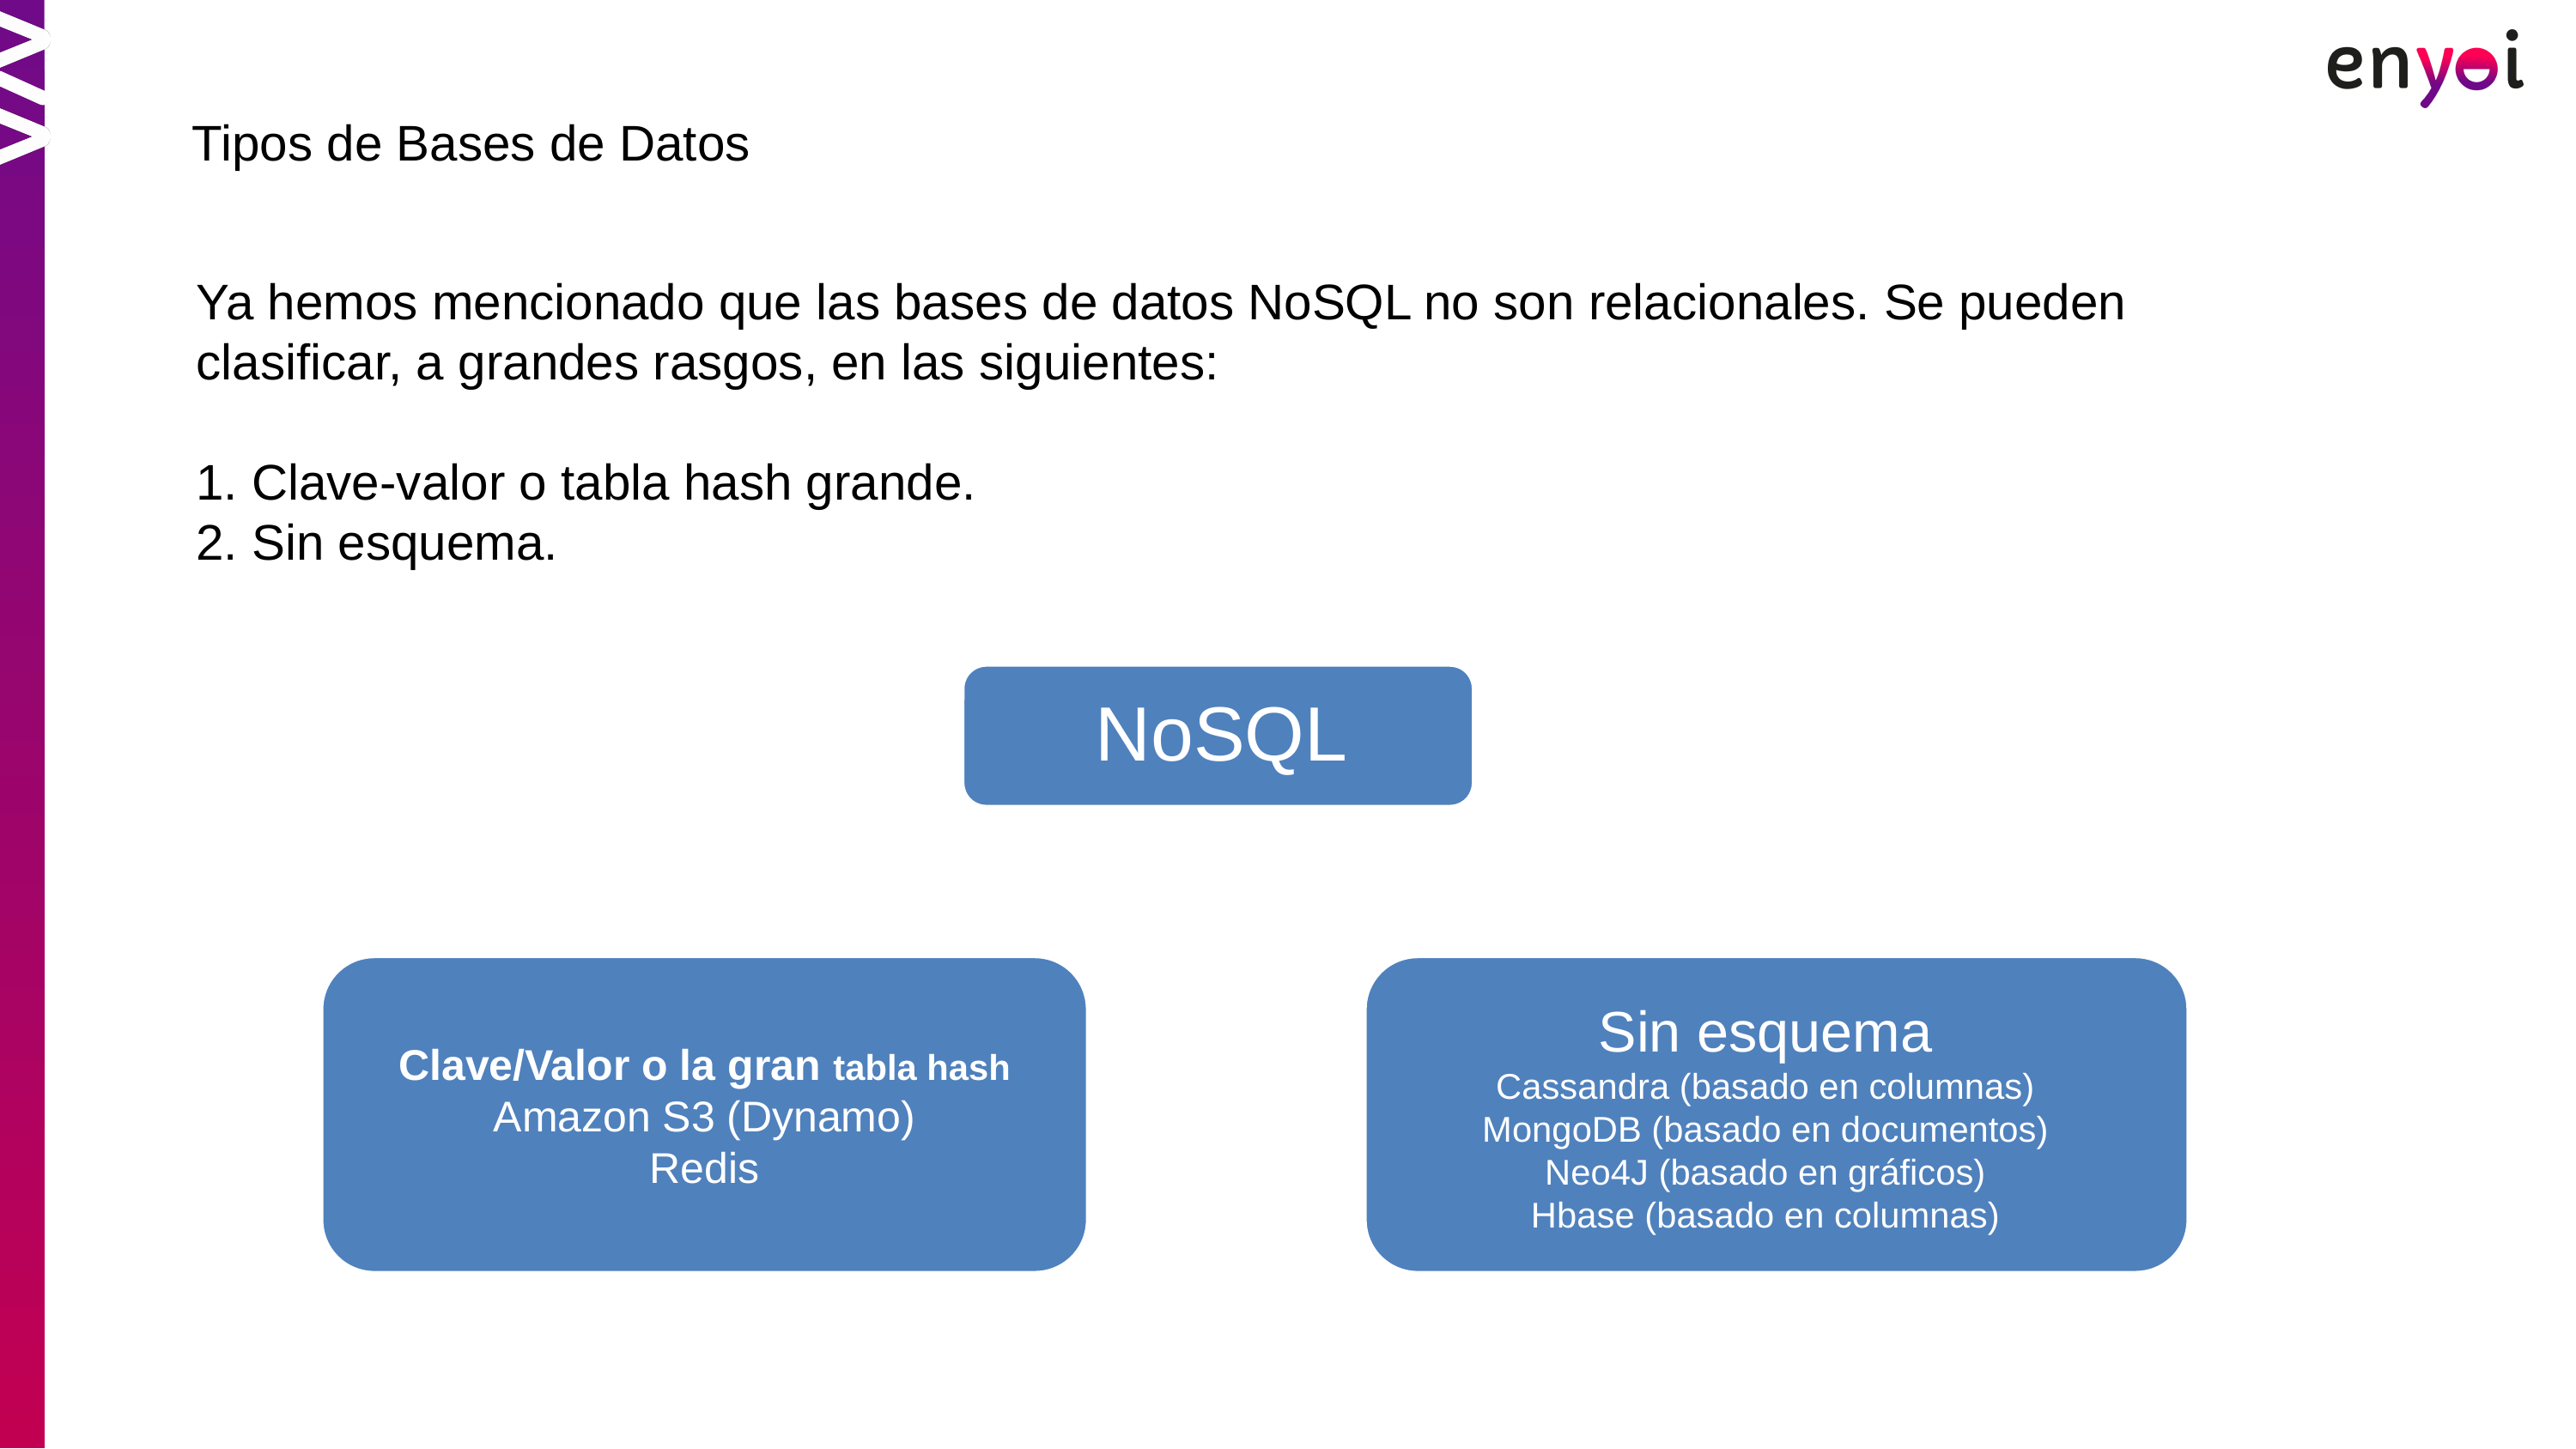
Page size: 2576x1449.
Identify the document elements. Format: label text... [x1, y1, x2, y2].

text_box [321, 955, 1088, 1273]
text_box Ya hemos mencionado que las bases de datos NoSQL no son relacionales. Se pueden clasificar, a grandes rasgos, en las siguientes: 1. Clave-valor o tabla hash grande. 2. Sin esquema. [183, 263, 2189, 577]
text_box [962, 664, 1474, 807]
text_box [1364, 955, 2189, 1273]
text_box Tipos de Bases de Datos [179, 104, 1474, 178]
text_box [2328, 29, 2524, 108]
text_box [0, 0, 53, 1449]
